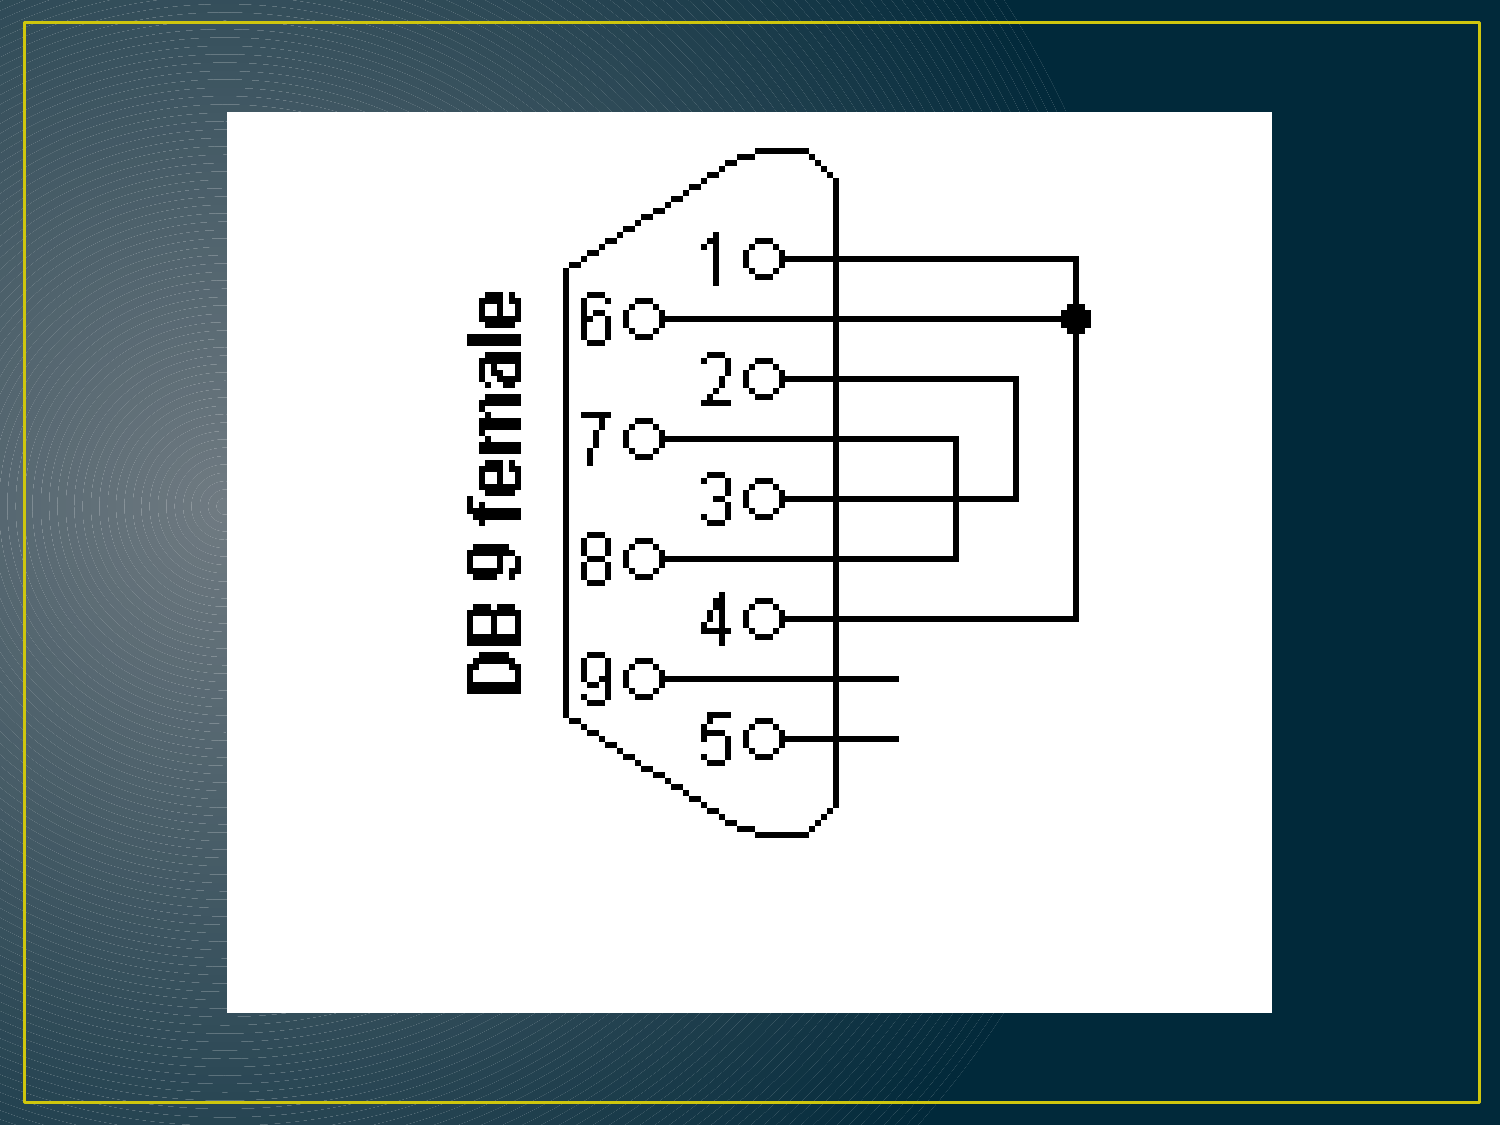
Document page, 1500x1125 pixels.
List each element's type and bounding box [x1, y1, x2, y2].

picture [227, 106, 1271, 1013]
picture [956, 1018, 969, 1026]
